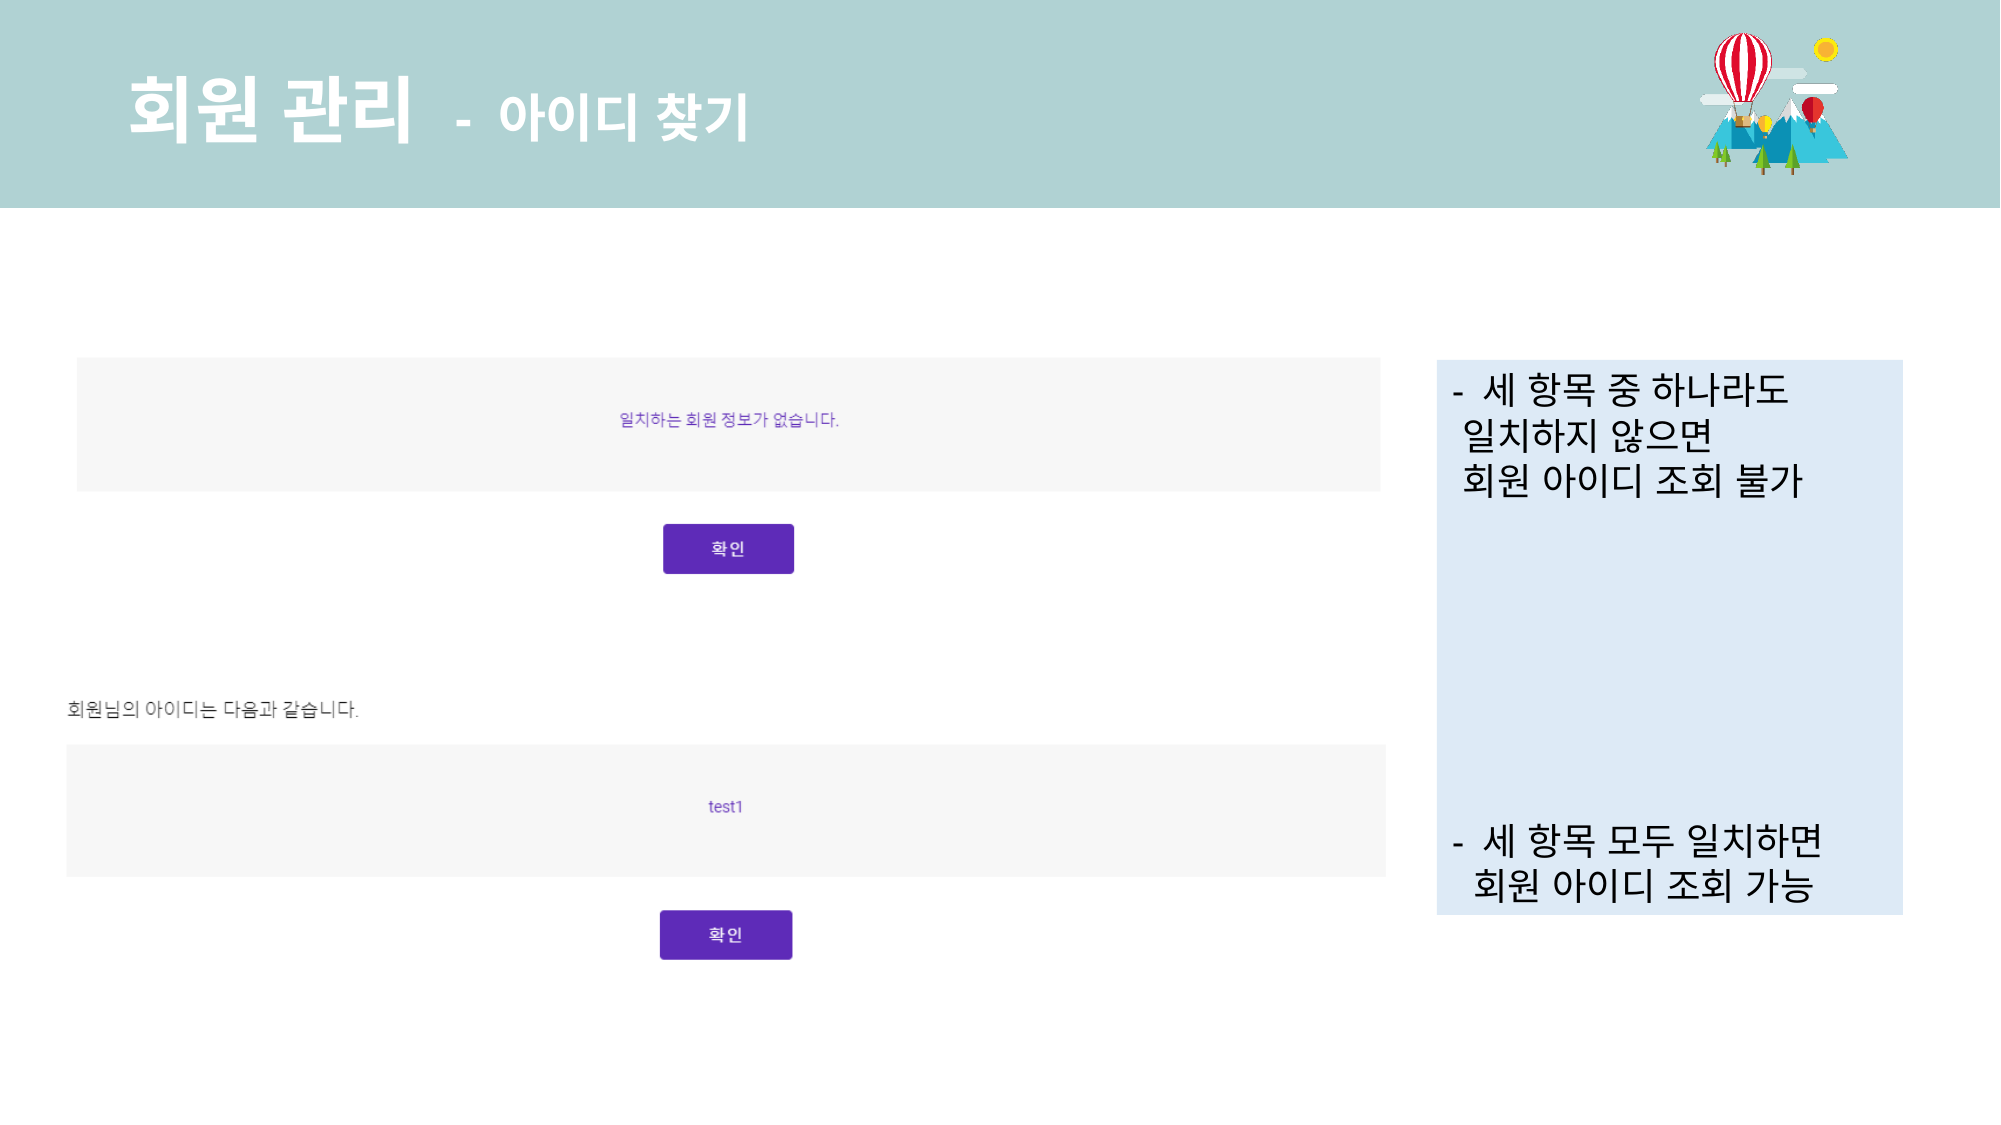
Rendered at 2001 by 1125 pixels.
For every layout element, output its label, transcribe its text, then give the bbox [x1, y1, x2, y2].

text_box [0, 0, 2000, 208]
picture [55, 303, 1399, 602]
text_box 회원 관리 - 아이디 찾기 [112, 56, 811, 160]
picture [1700, 32, 1848, 175]
text_box - 세 항목 중 하나라도 일치하지 않으면 회원 아이디 조회 불가 - 세 항목 모두 일치하면 회원 아이디 조회 가능 [1436, 359, 1903, 915]
picture [35, 656, 1407, 1022]
